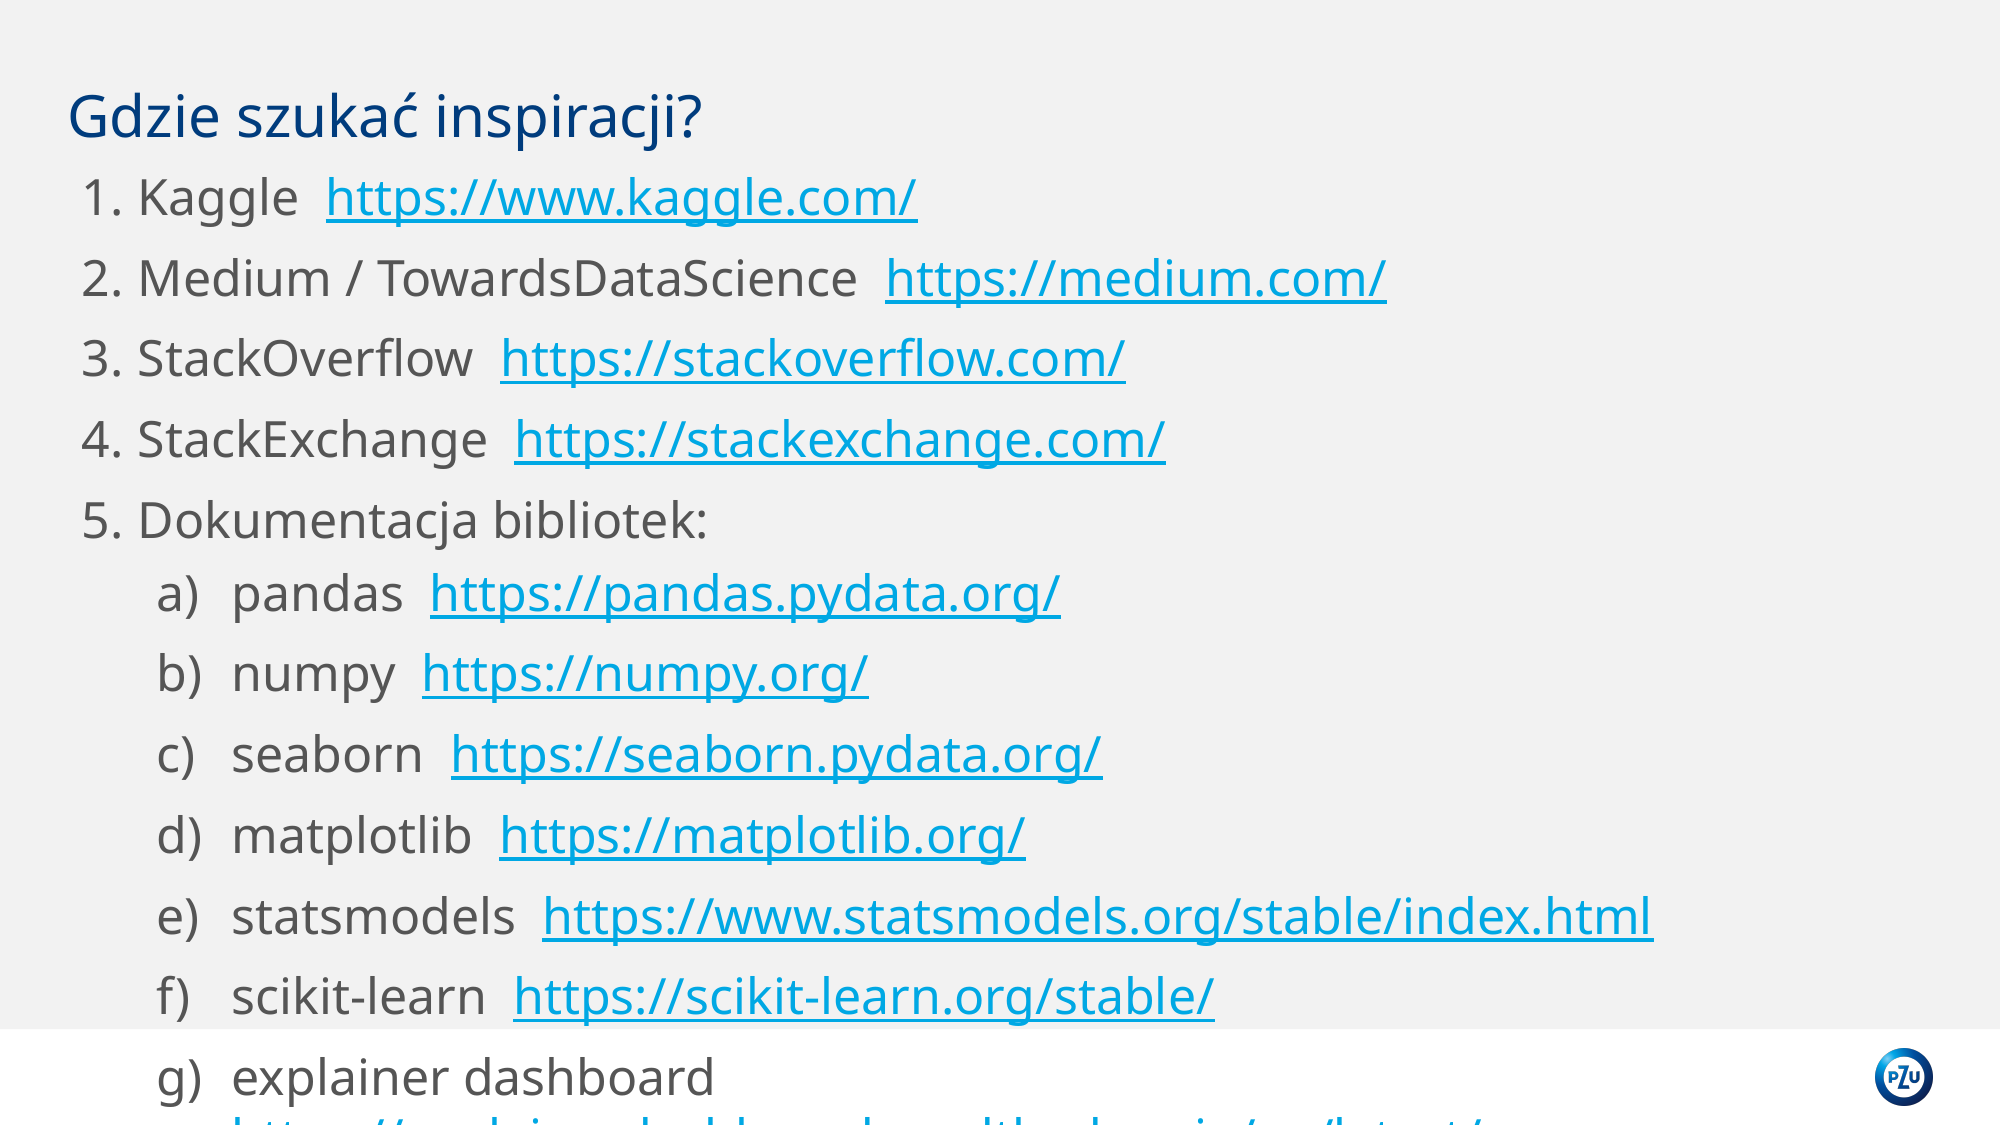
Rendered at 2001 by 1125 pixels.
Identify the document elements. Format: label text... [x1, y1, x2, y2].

picture [1909, 1048, 1933, 1106]
text_box Kaggle https://www.kaggle.com/ Medium / TowardsDataScience https://medium.com/ StackOverflow https://stackoverflow.com/ StackExchange https://stackexchange.com/ Dokumentacja bibliotek: pandas https://pandas.pydata.org/ numpy https://numpy.org/ seaborn https://seaborn.pydata.org/ matplotlib https://matplotlib.org/ statsmodels https://www.statsmodels.org/stable/index.html scikit-learn https://scikit-learn.org/stable/ explainer dashboard https://explainerdashboard.readthedocs.io/en/latest/ [66, 157, 1909, 1125]
list Gdzie szukać inspiracji? [67, 90, 1934, 170]
